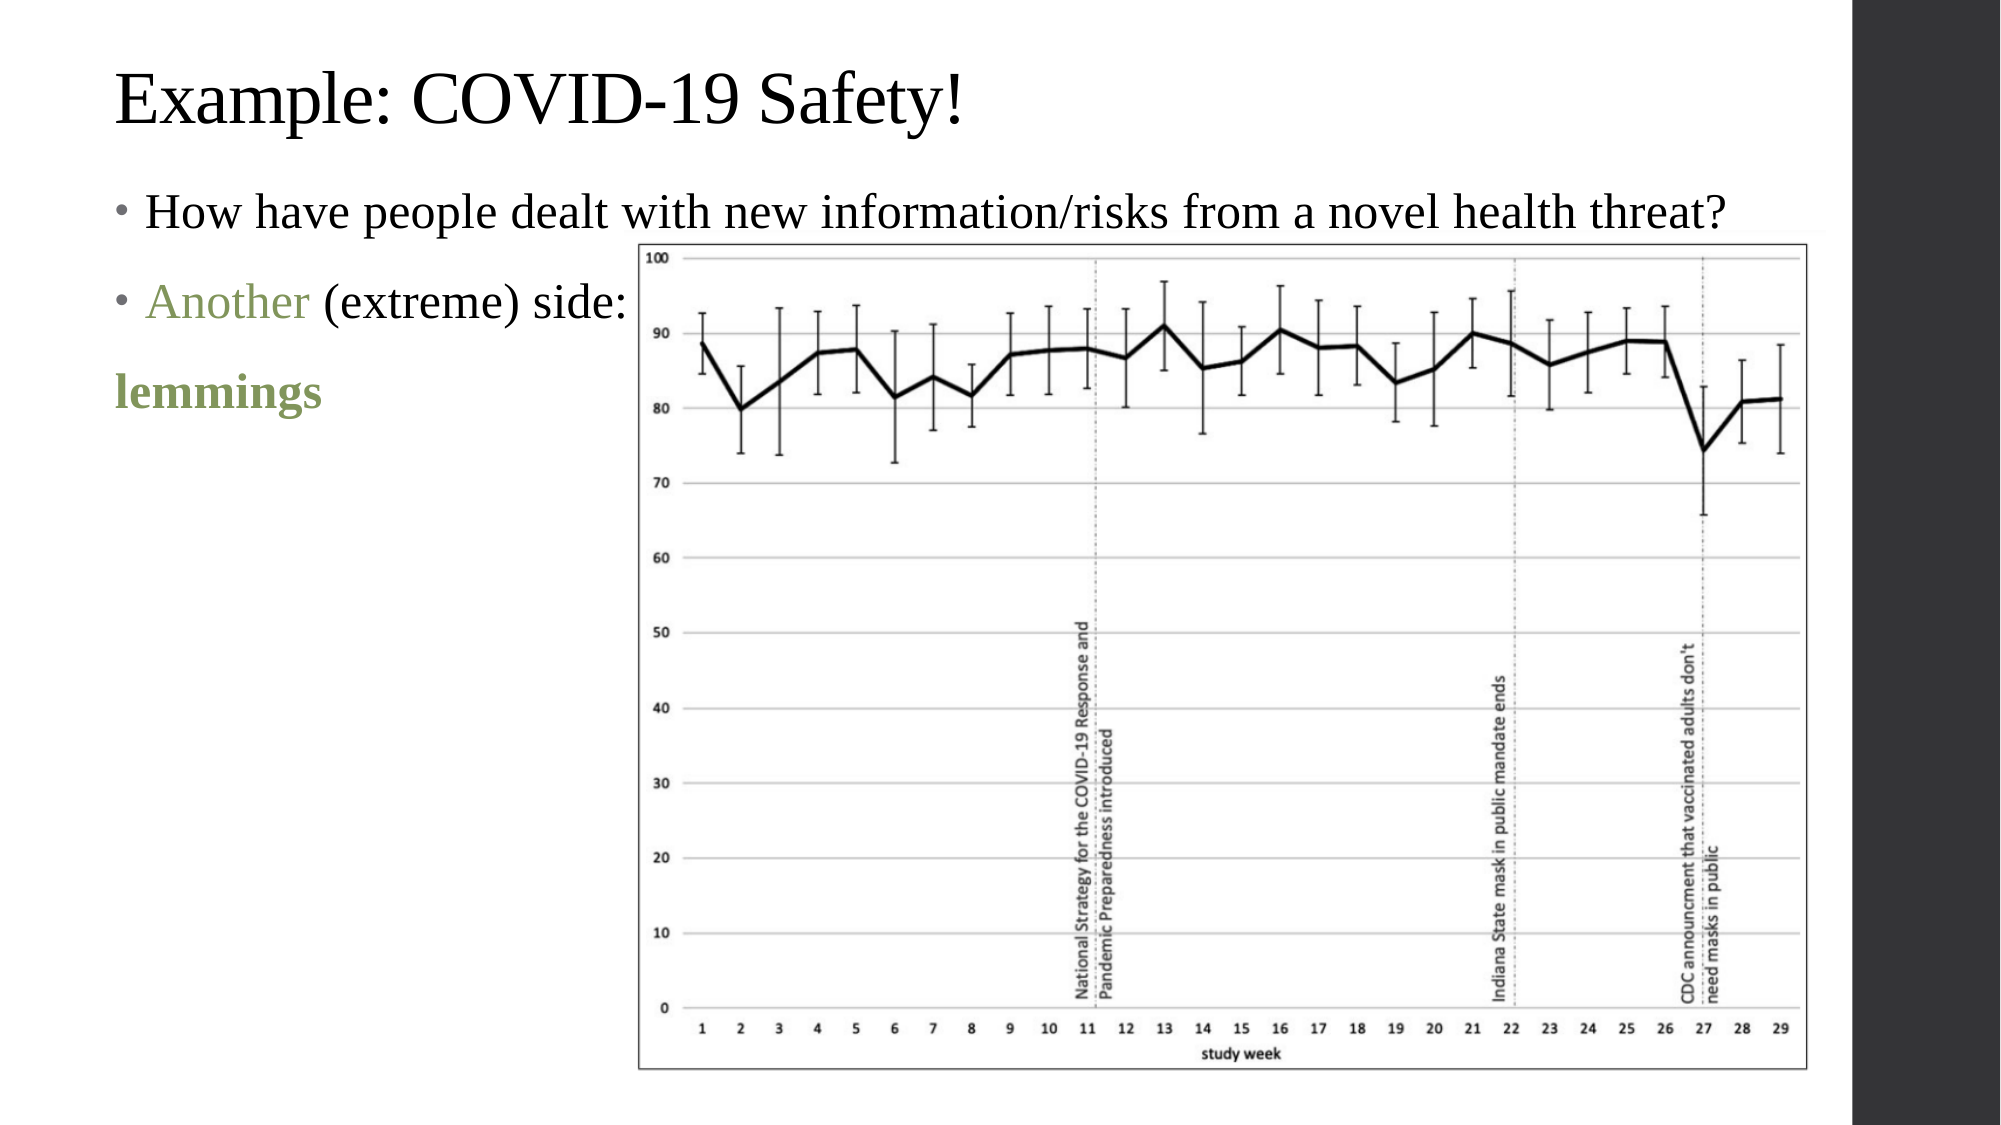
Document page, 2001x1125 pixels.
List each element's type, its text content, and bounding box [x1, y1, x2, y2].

title Example: COVID-19 Safety! [99, 44, 1813, 148]
list How have people dealt with new information/risks from a novel health threat? Another (extreme) side: lemmings [99, 174, 1813, 1019]
picture [624, 229, 1827, 1081]
